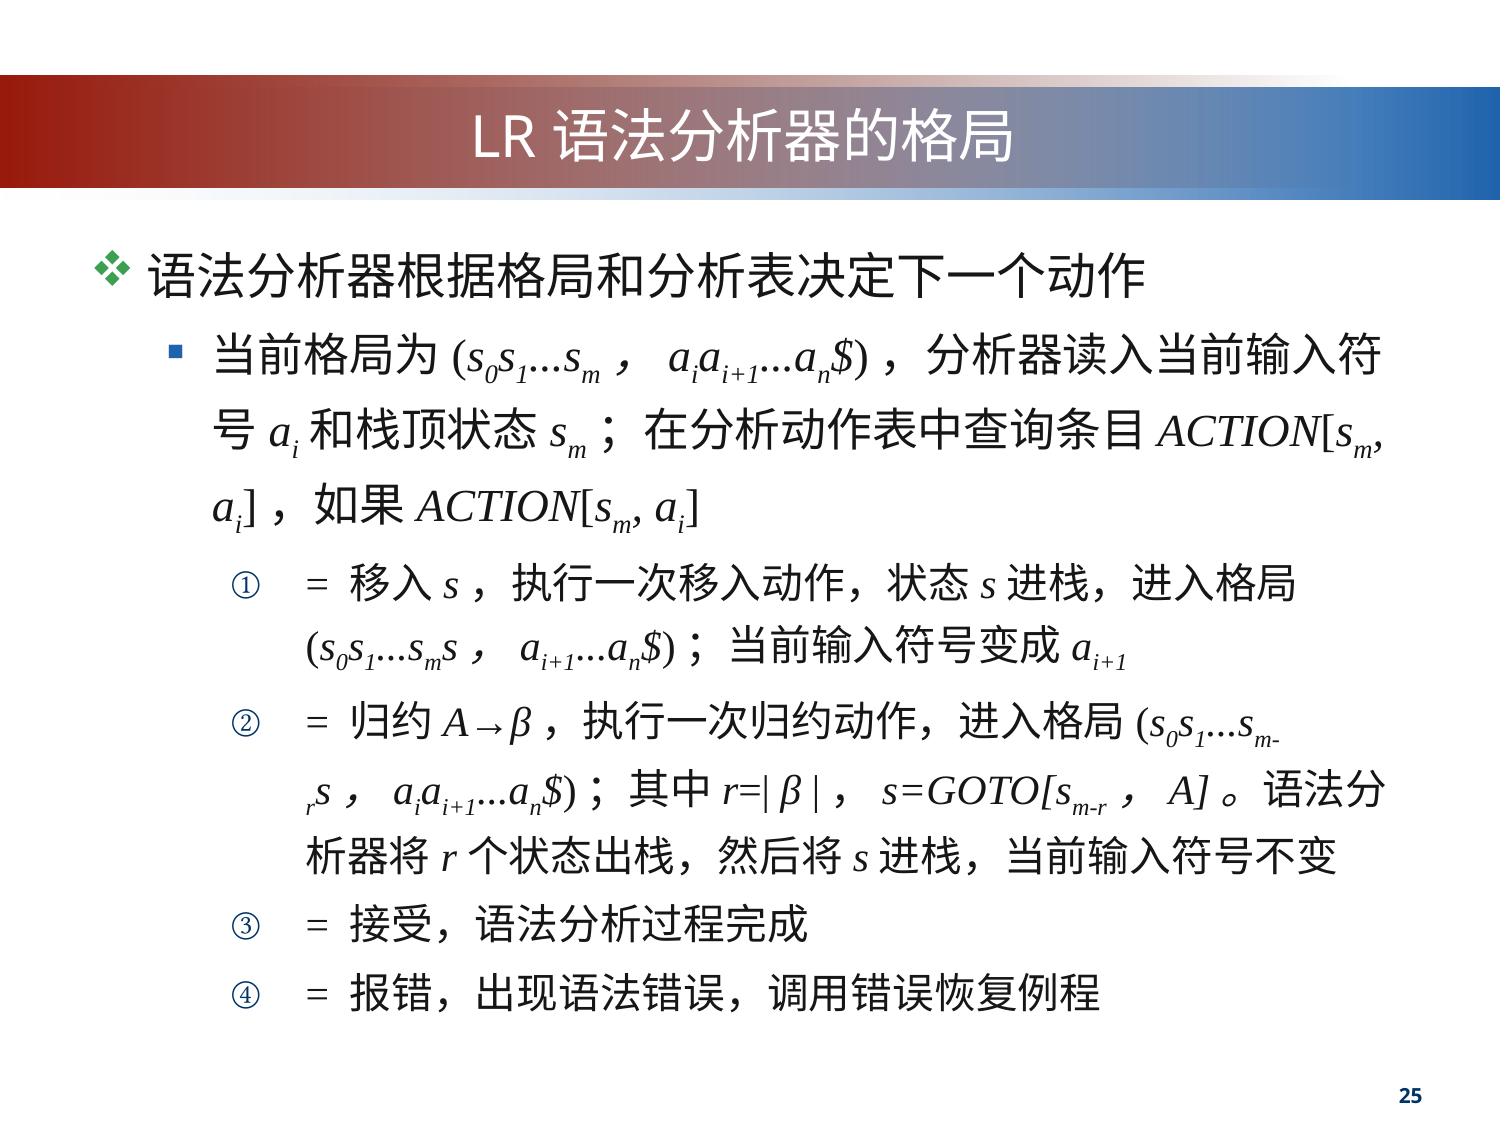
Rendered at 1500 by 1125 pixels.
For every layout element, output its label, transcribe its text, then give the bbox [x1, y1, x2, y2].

slide_number 25 [1087, 1074, 1438, 1117]
list 语法分析器根据格局和分析表决定下一个动作 当前格局为(s0s1...sm，aiai+1...an$)，分析器读入当前输入符号ai和栈顶状态sm；在分析动作表中查询条目ACTION[sm, ai]，如果ACTION[sm, ai] = 移入s，执行一次移入动作，状态s进栈，进入格局(s0s1...sms，ai+1...an$)；当前输入符号变成ai+1 = 归约A→β，执行一次归约动作，进入格局(s0s1...sm-rs，aiai+1...an$)；其中r=| β |，s=GOTO[sm-r，A]。语法分析器将r个状态出栈，然后将s进栈，当前输入符号不变 = 接受，语法分析过程完成 = 报错，出现语法错误，调用错误恢复例程 [75, 224, 1425, 1061]
title LR语法分析器的格局 [137, 87, 1350, 180]
